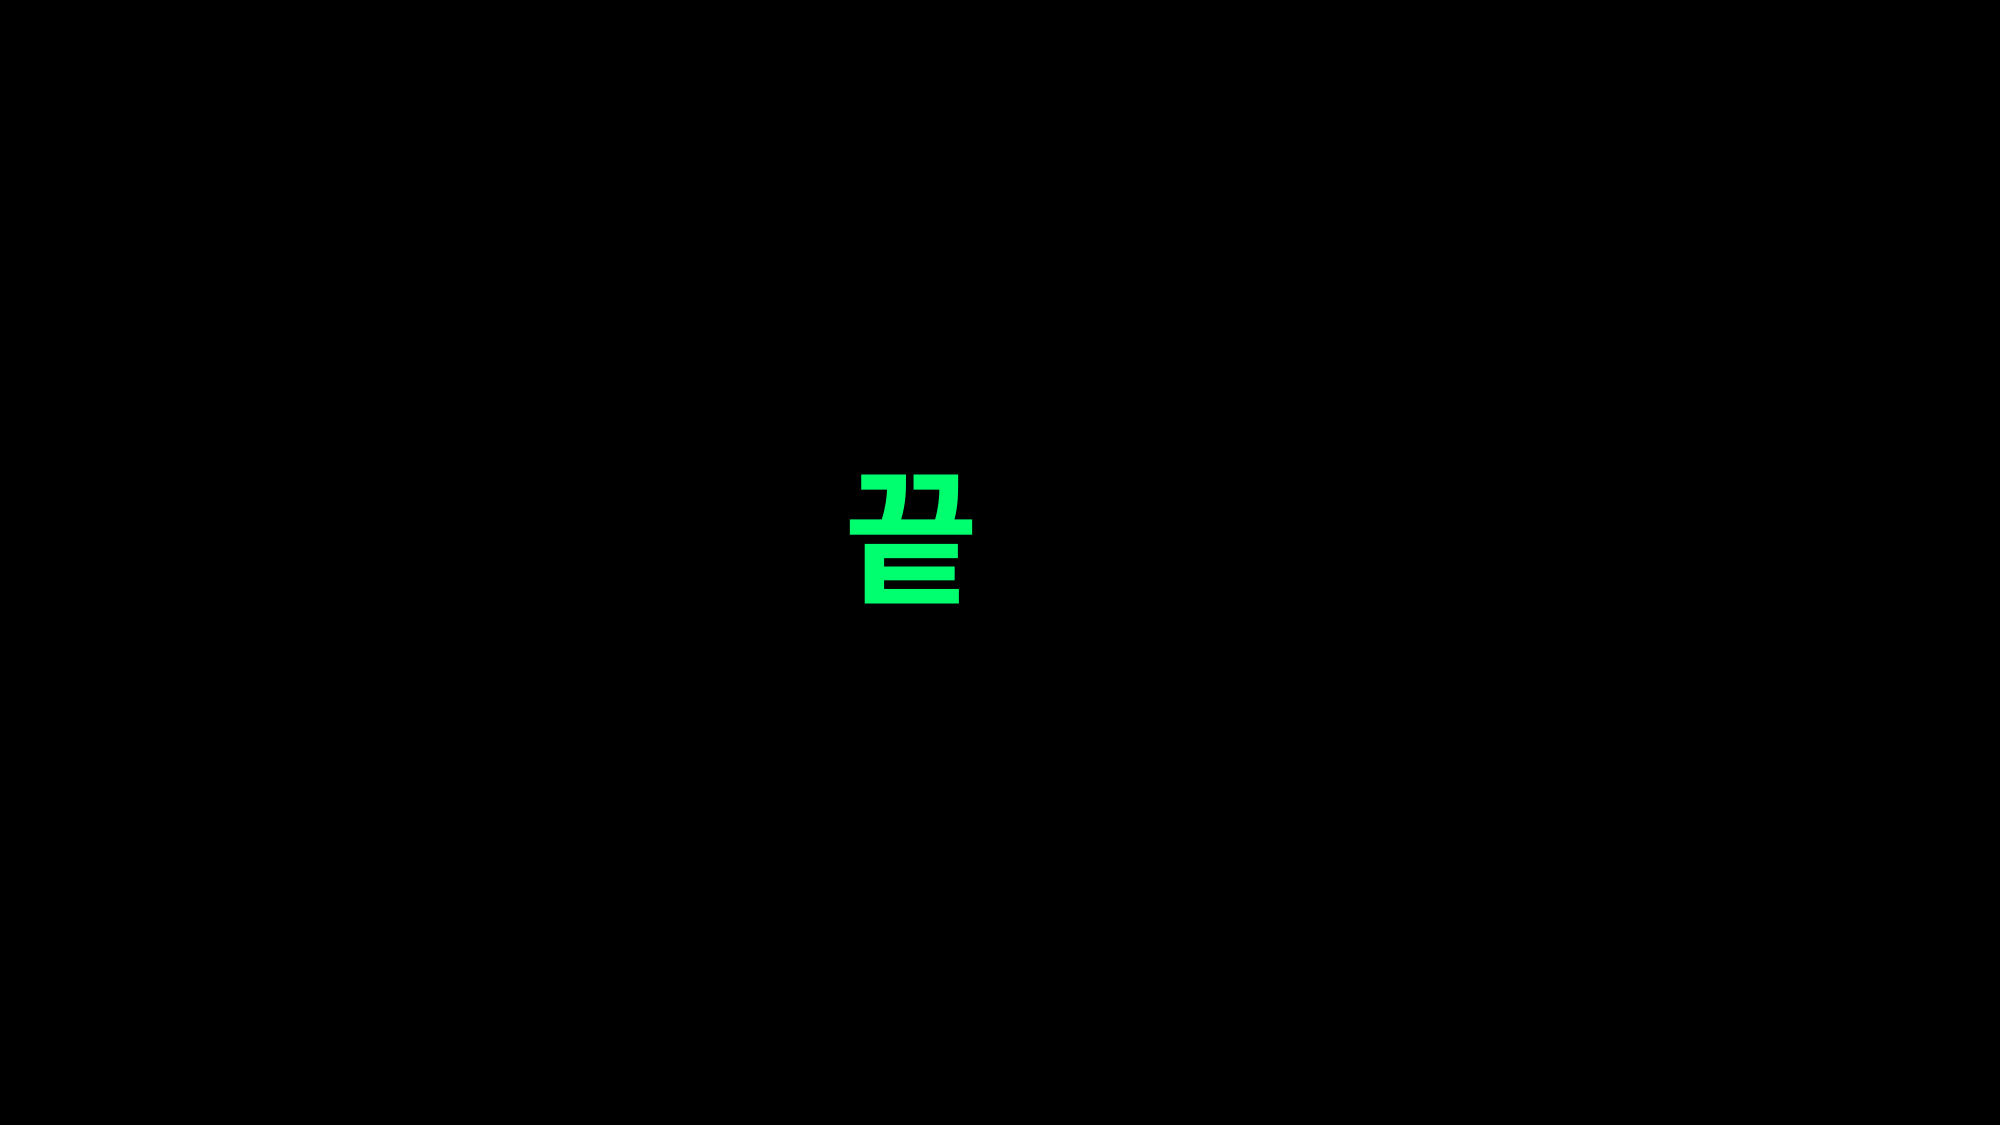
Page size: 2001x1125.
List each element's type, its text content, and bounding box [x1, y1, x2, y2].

text_box 끝 [829, 439, 994, 630]
